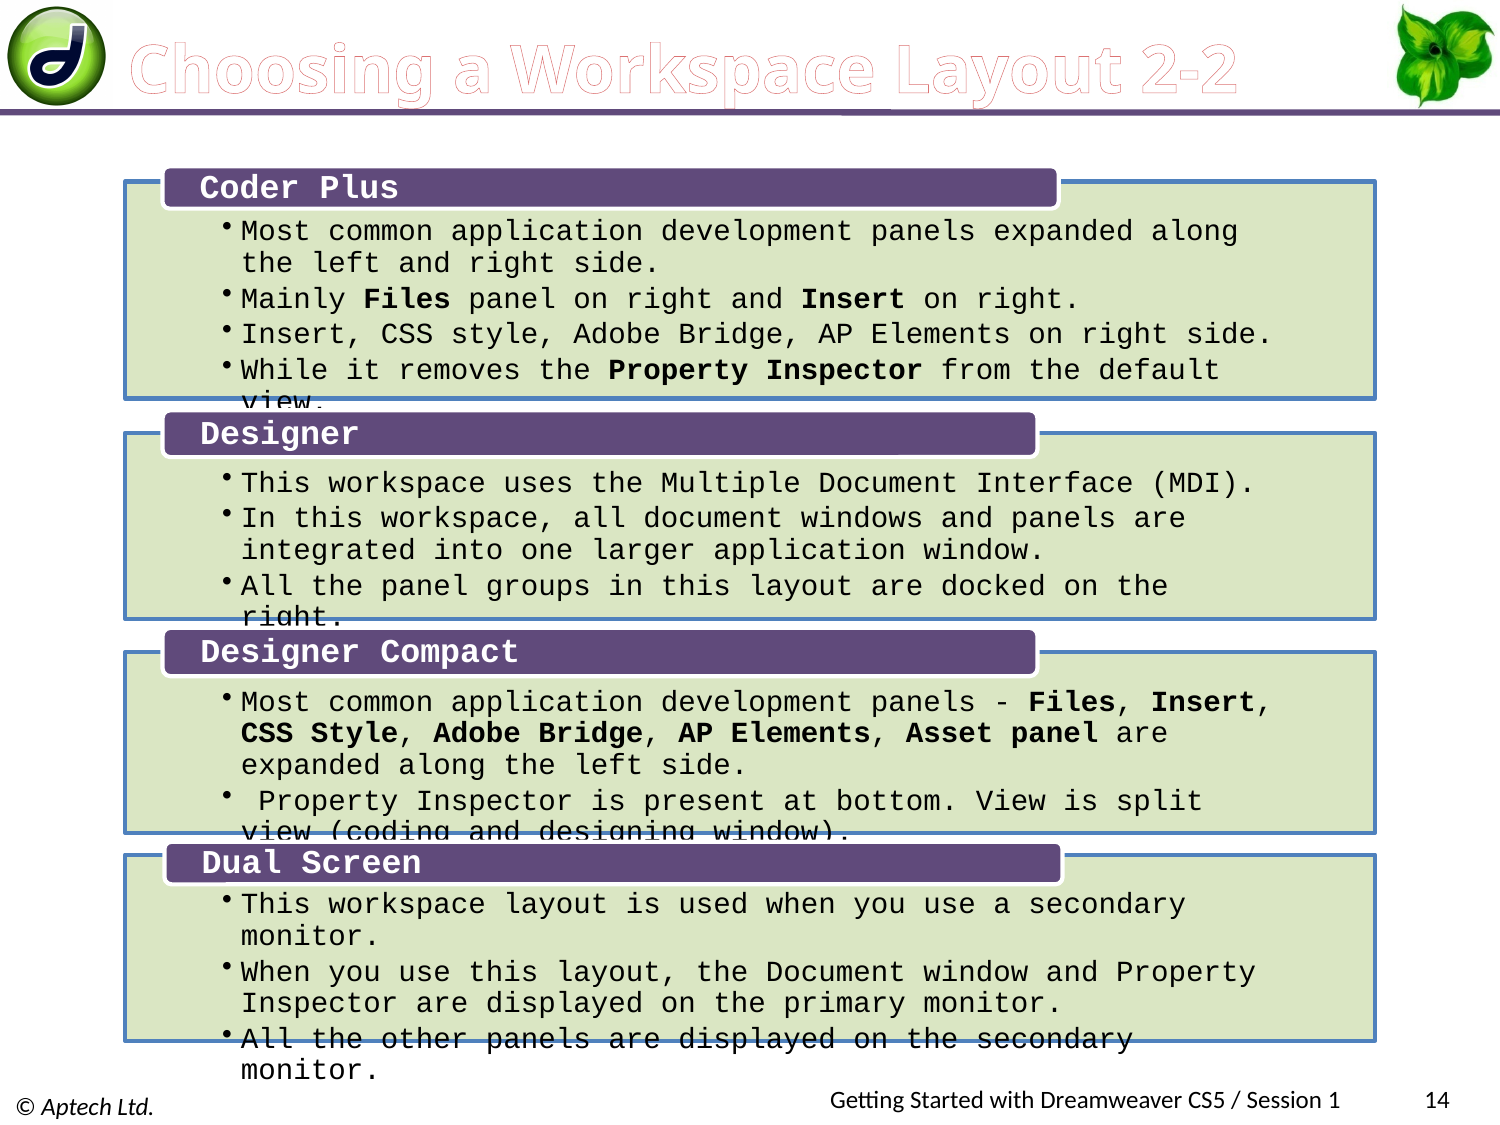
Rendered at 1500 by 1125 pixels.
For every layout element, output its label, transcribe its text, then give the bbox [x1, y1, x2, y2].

title Choosing a Workspace Layout 2-2 [112, 32, 1363, 101]
picture [0, 0, 113, 109]
slide_number 14 [1363, 1084, 1465, 1113]
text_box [124, 162, 1376, 1051]
footer Getting Started with Dreamweaver CS5 / Session 1 [375, 1084, 1363, 1113]
picture [1387, 0, 1500, 109]
